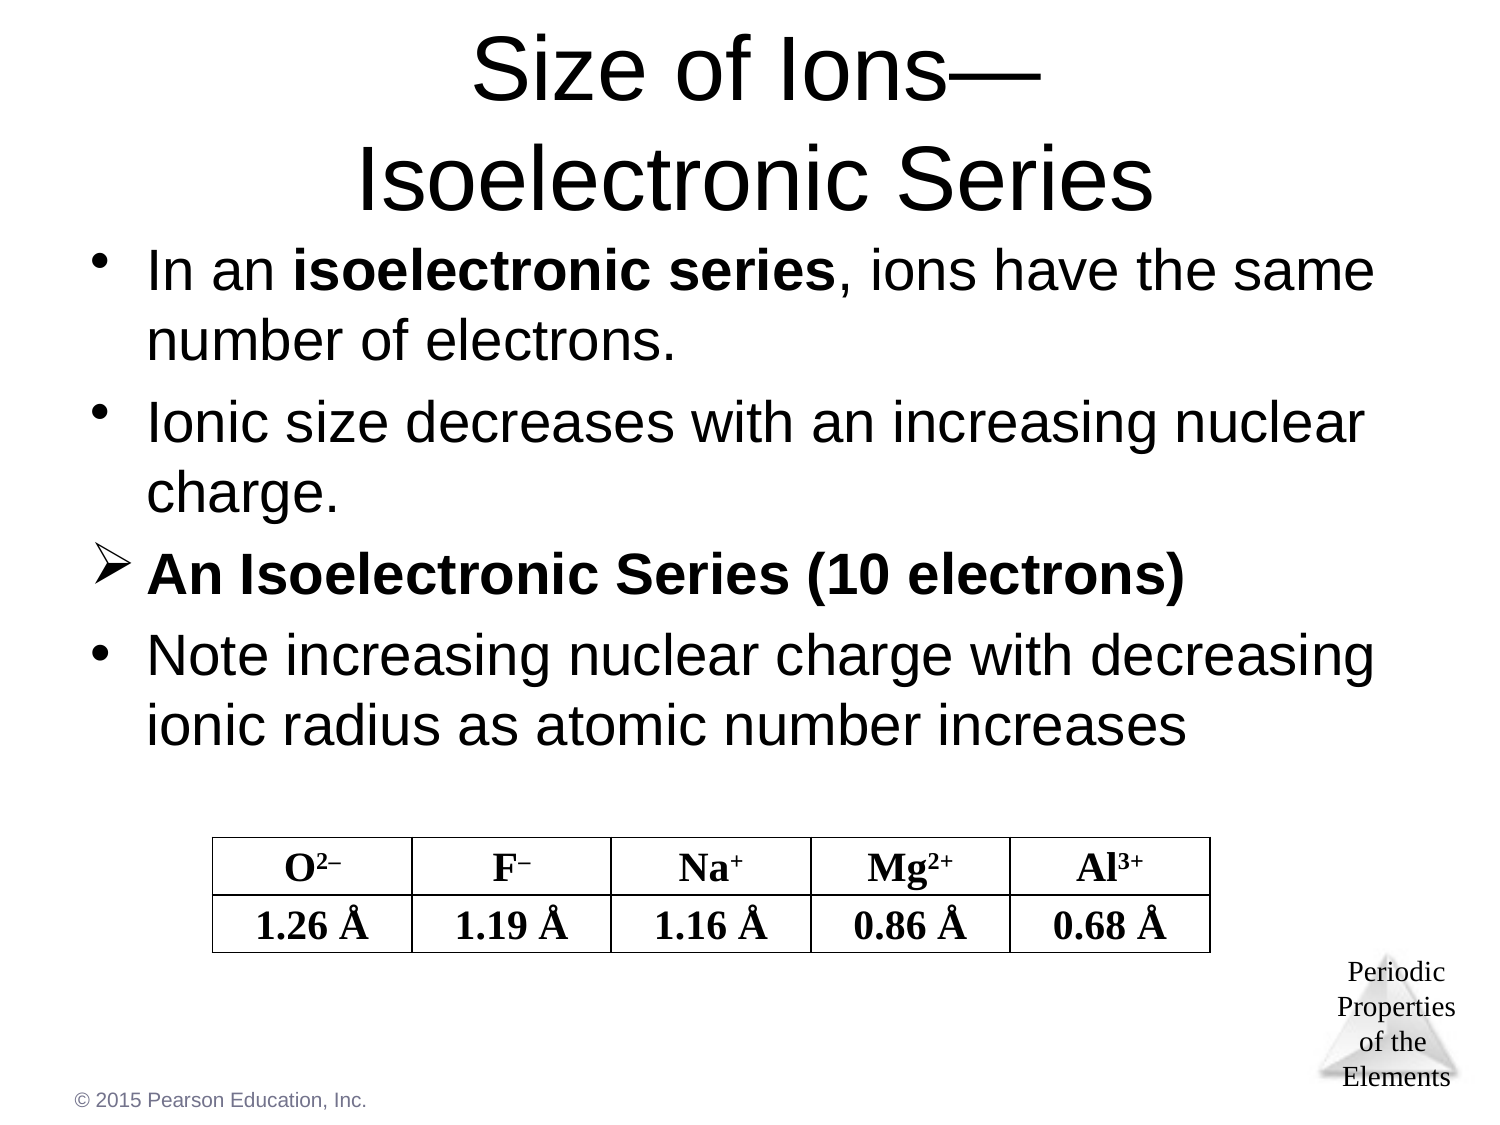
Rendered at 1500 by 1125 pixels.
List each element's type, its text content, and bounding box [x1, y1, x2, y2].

table_header O2– [213, 838, 411, 894]
table_cell 1.19 Å [413, 896, 610, 952]
table_header Na+ [612, 838, 810, 894]
table_cell 0.86 Å [812, 896, 1009, 952]
table_cell 1.16 Å [612, 896, 810, 952]
table_cell 1.26 Å [213, 896, 411, 952]
text_box [251, 542, 1500, 618]
table_cell 0.68 Å [1011, 896, 1209, 952]
table_header Al3+ [1011, 838, 1209, 894]
picture [1275, 899, 1500, 1125]
title Size of Ions— Isoelectronic Series [125, 12, 1388, 224]
table_header Mg2+ [812, 838, 1009, 894]
list In an isoelectronic series, ions have the same number of electrons. Ionic size decreases with an increasing nuclear charge. An Isoelectronic Series (10 electrons) Note increasing nuclear charge with decreasing ionic radius as atomic number increases [75, 224, 1450, 788]
table_header F– [413, 838, 610, 894]
